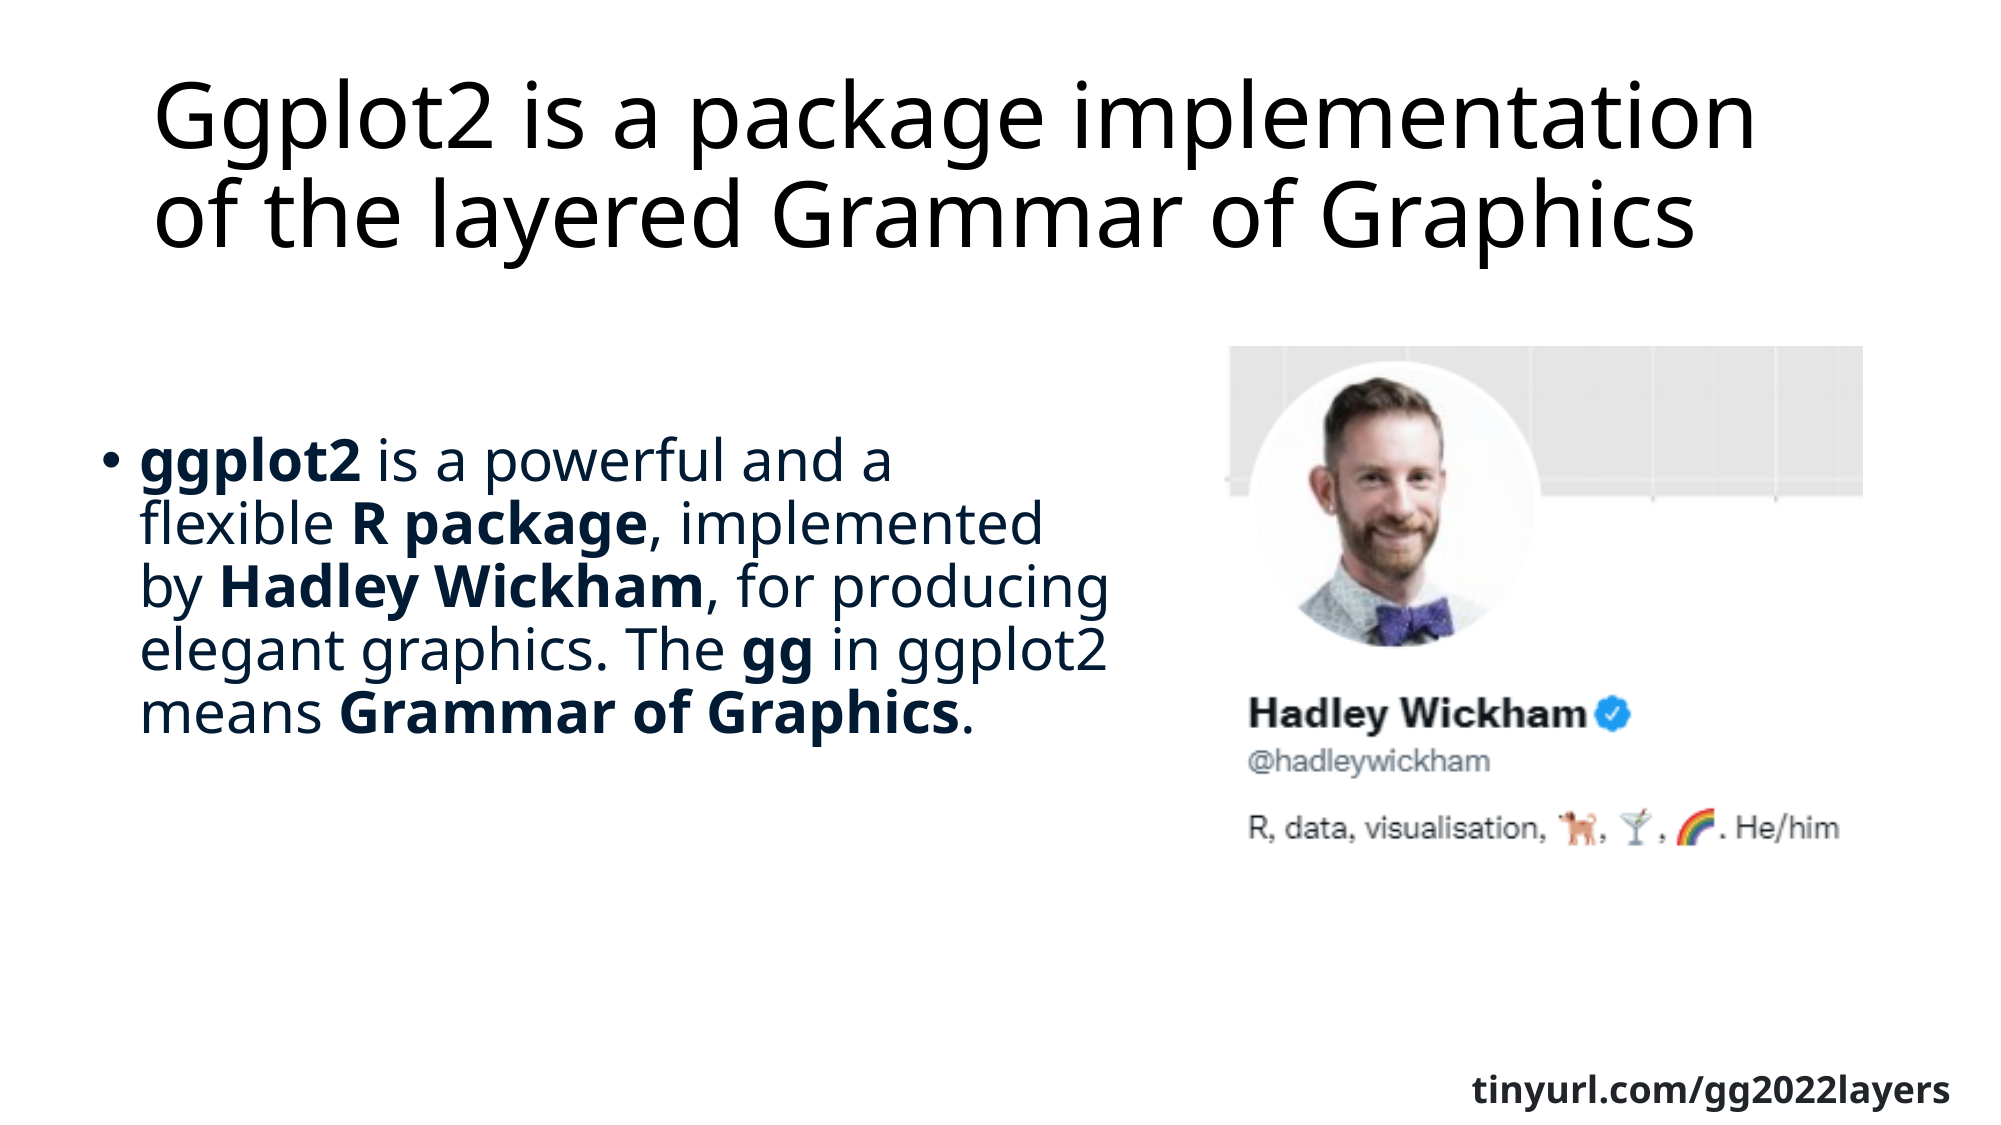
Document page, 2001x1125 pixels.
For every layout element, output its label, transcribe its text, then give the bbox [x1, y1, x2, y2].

picture [1224, 346, 1863, 860]
text_box tinyurl.com/gg2022layers [1456, 1058, 2000, 1118]
list ggplot2 is a powerful and a flexible R package, implemented by Hadley Wickham, for producing elegant graphics. The gg in ggplot2 means Grammar of Graphics. [86, 424, 1174, 799]
title Ggplot2 is a package implementation of the layered Grammar of Graphics [137, 59, 1863, 278]
